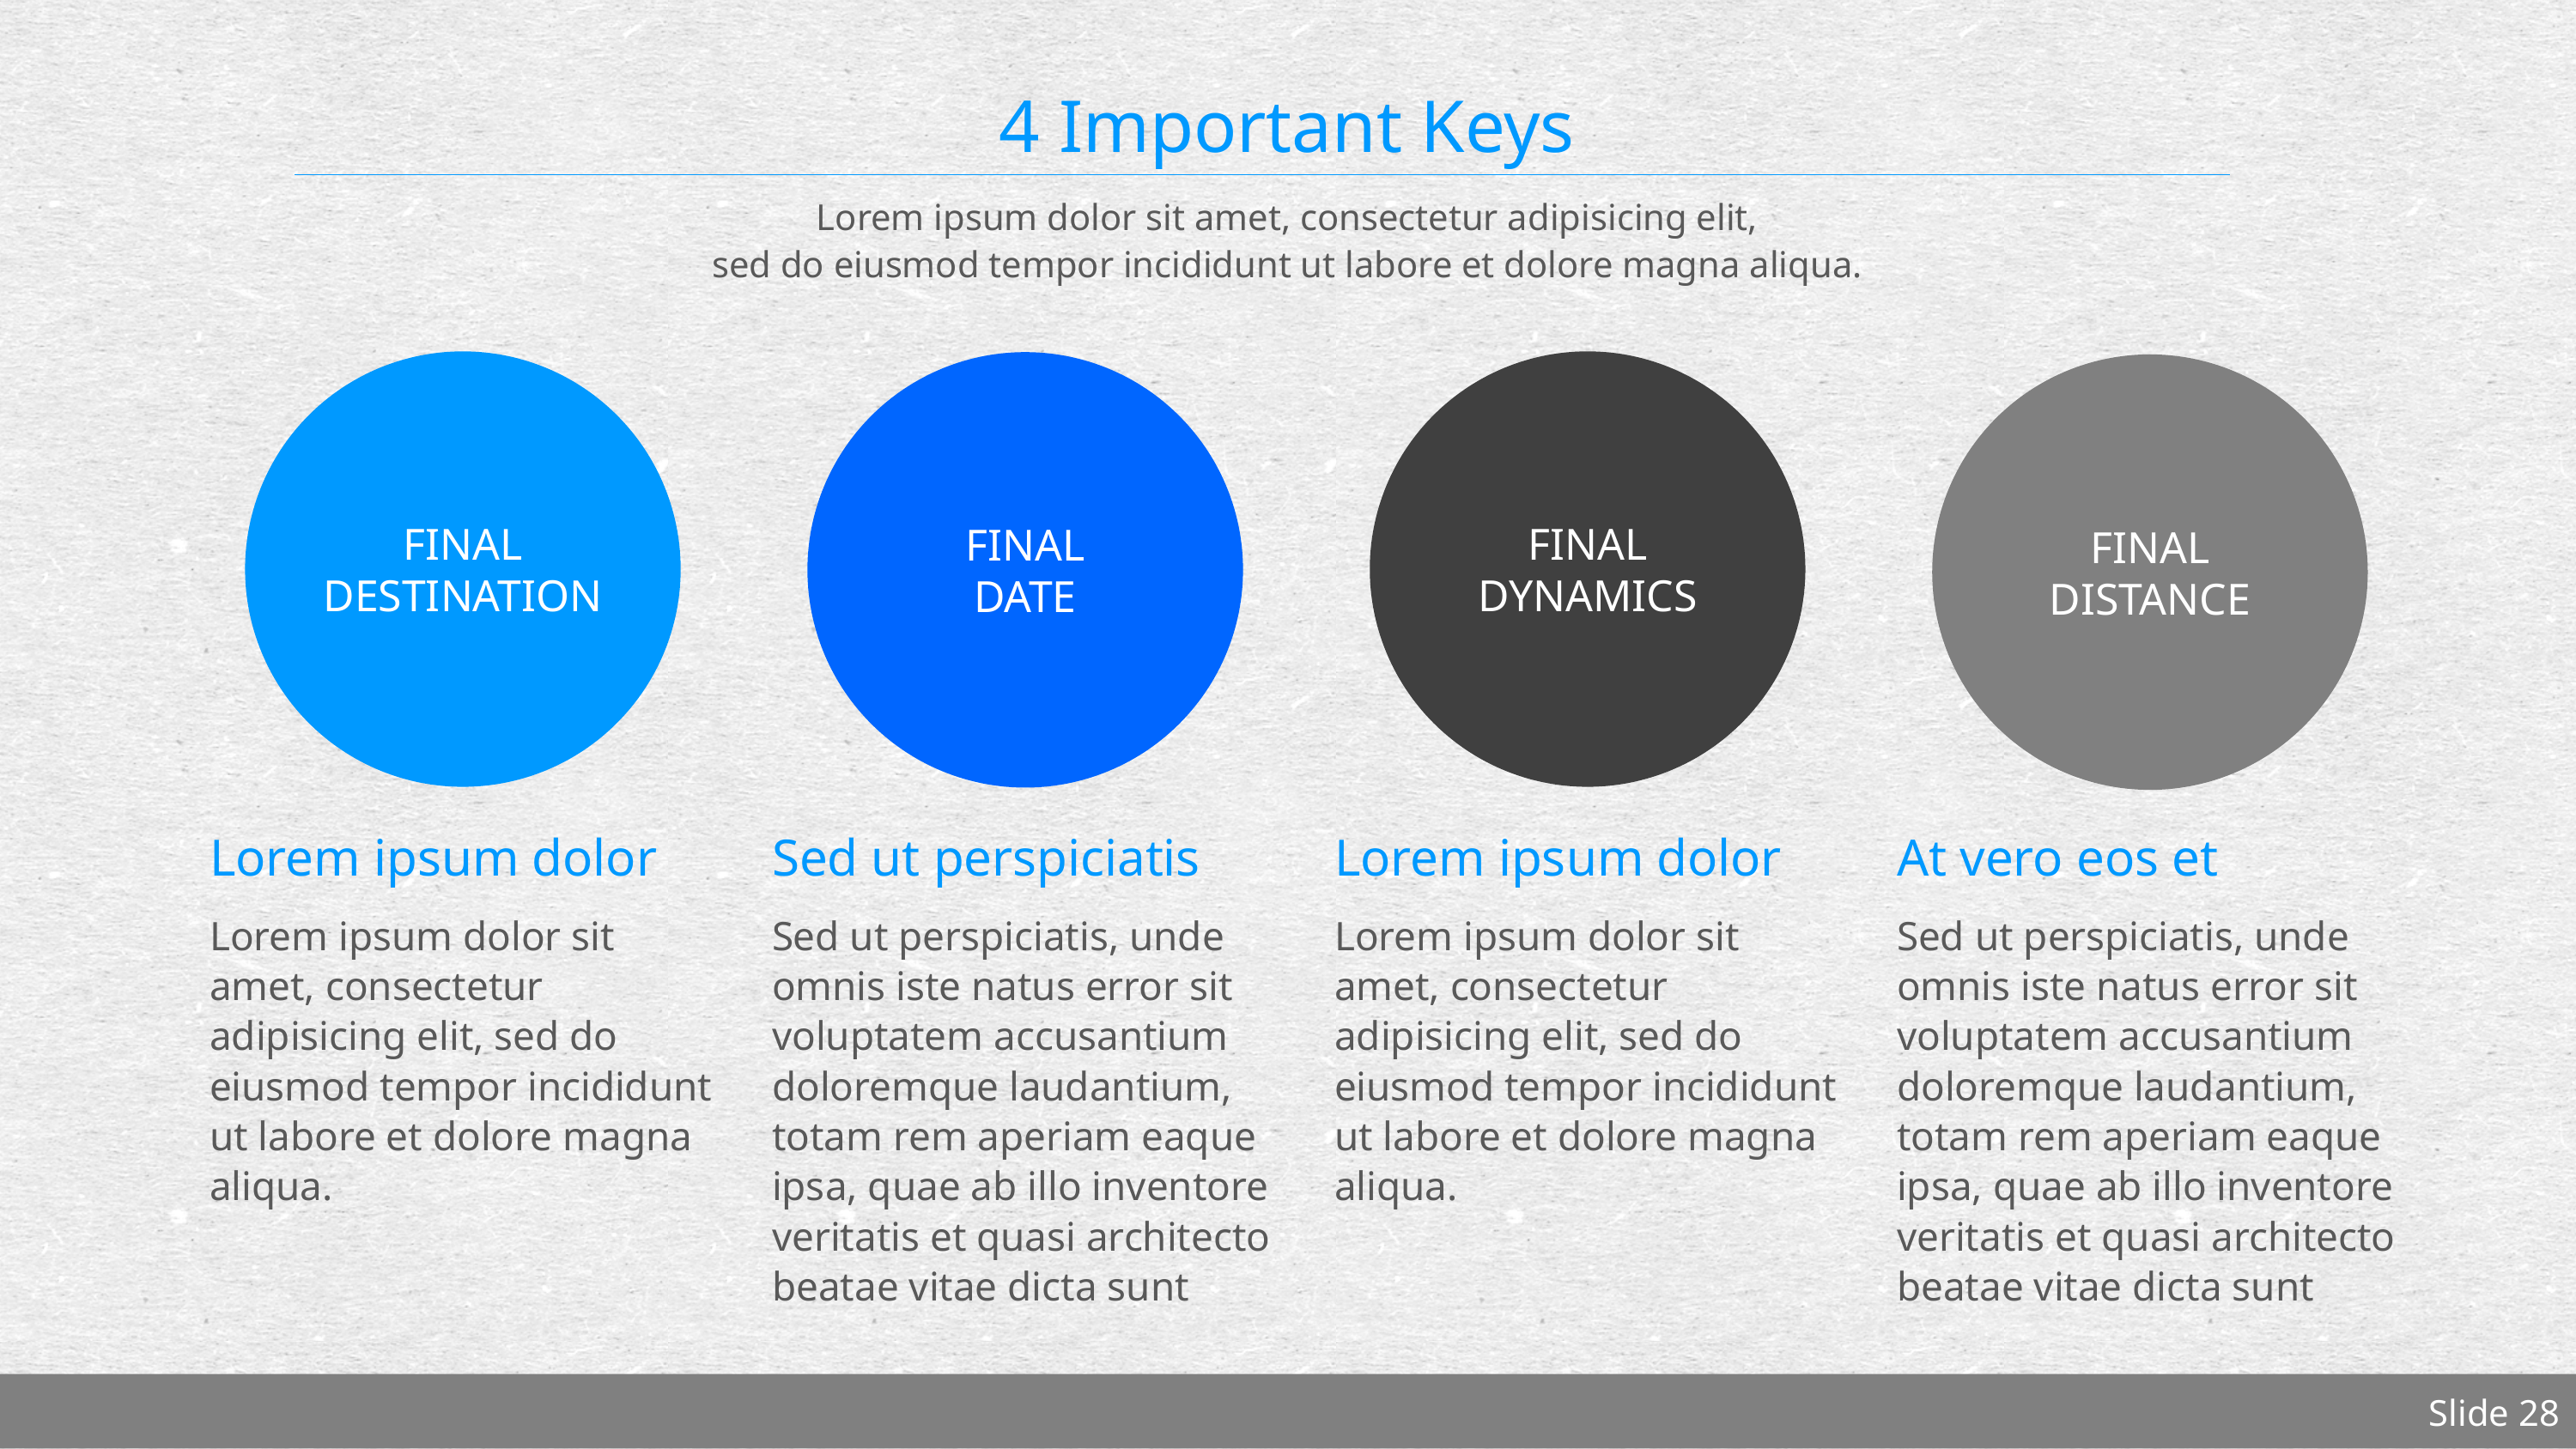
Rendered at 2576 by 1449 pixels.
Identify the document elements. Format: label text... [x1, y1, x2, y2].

text_box FINAL DISTANCE [1931, 353, 2369, 791]
title 4 Important Keys [44, 65, 2530, 175]
list At vero eos et [1884, 804, 2416, 894]
list Lorem ipsum dolor [1321, 804, 1854, 894]
list Lorem ipsum dolor sit amet, consectetur adipisicing elit, sed do eiusmod tempor incididunt ut labore et dolore magna aliqua. [1321, 901, 1854, 1305]
text_box FINAL DESTINATION [244, 350, 682, 788]
list Sed ut perspiciatis, unde omnis iste natus error sit voluptatem accusantium doloremque laudantium, totam rem aperiam eaque ipsa, quae ab illo inventore veritatis et quasi architecto beatae vitae dicta sunt [759, 901, 1291, 1305]
picture [0, 0, 2576, 1373]
list Sed ut perspiciatis, unde omnis iste natus error sit voluptatem accusantium doloremque laudantium, totam rem aperiam eaque ipsa, quae ab illo inventore veritatis et quasi architecto beatae vitae dicta sunt [1884, 901, 2416, 1305]
text_box FINAL DATE [806, 351, 1244, 789]
subtitle Lorem ipsum dolor sit amet, consectetur adipisicing elit, sed do eiusmod tempor incididunt ut labore et dolore magna aliqua. [44, 184, 2530, 314]
list Lorem ipsum dolor [197, 804, 729, 894]
slide_number Slide 28 [1993, 1384, 2573, 1432]
list Lorem ipsum dolor sit amet, consectetur adipisicing elit, sed do eiusmod tempor incididunt ut labore et dolore magna aliqua. [197, 901, 729, 1305]
text_box FINAL DYNAMICS [1369, 350, 1807, 788]
list Sed ut perspiciatis [759, 804, 1291, 894]
